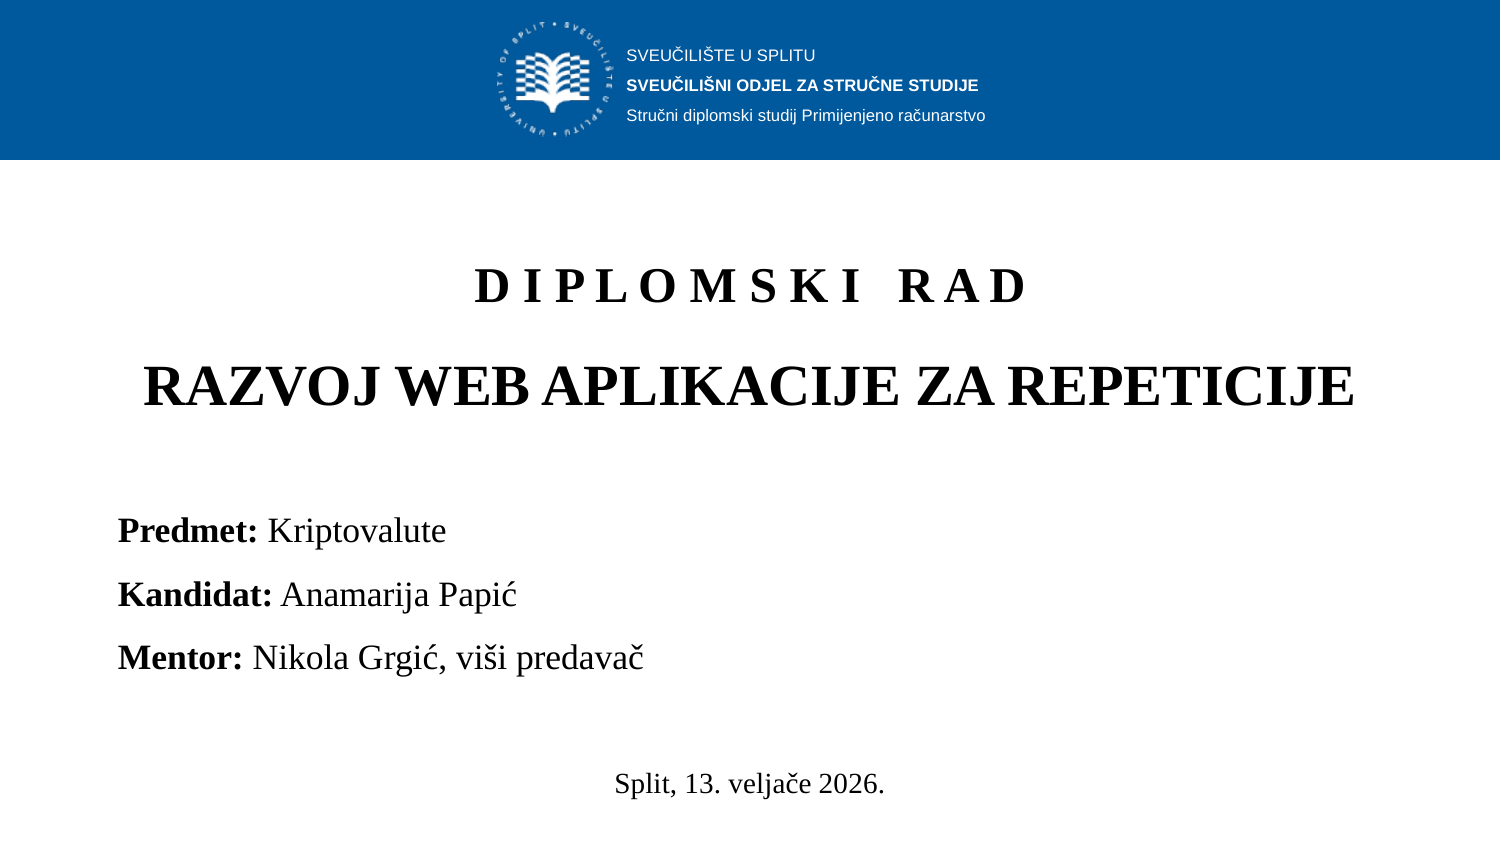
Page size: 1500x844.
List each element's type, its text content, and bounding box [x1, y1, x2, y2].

subtitle Predmet: Kriptovalute Kandidat: Anamarija Papić Mentor: Nikola Grgić, viši predavač [106, 480, 1394, 684]
title D I P L O M S K I R A D RAZVOJ WEB APLIKACIJE ZA REPETICIJE [106, 198, 1394, 441]
text_box Split, 13. veljače 2026. [106, 727, 1394, 811]
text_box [497, 22, 1003, 137]
text_box [0, 0, 1500, 159]
